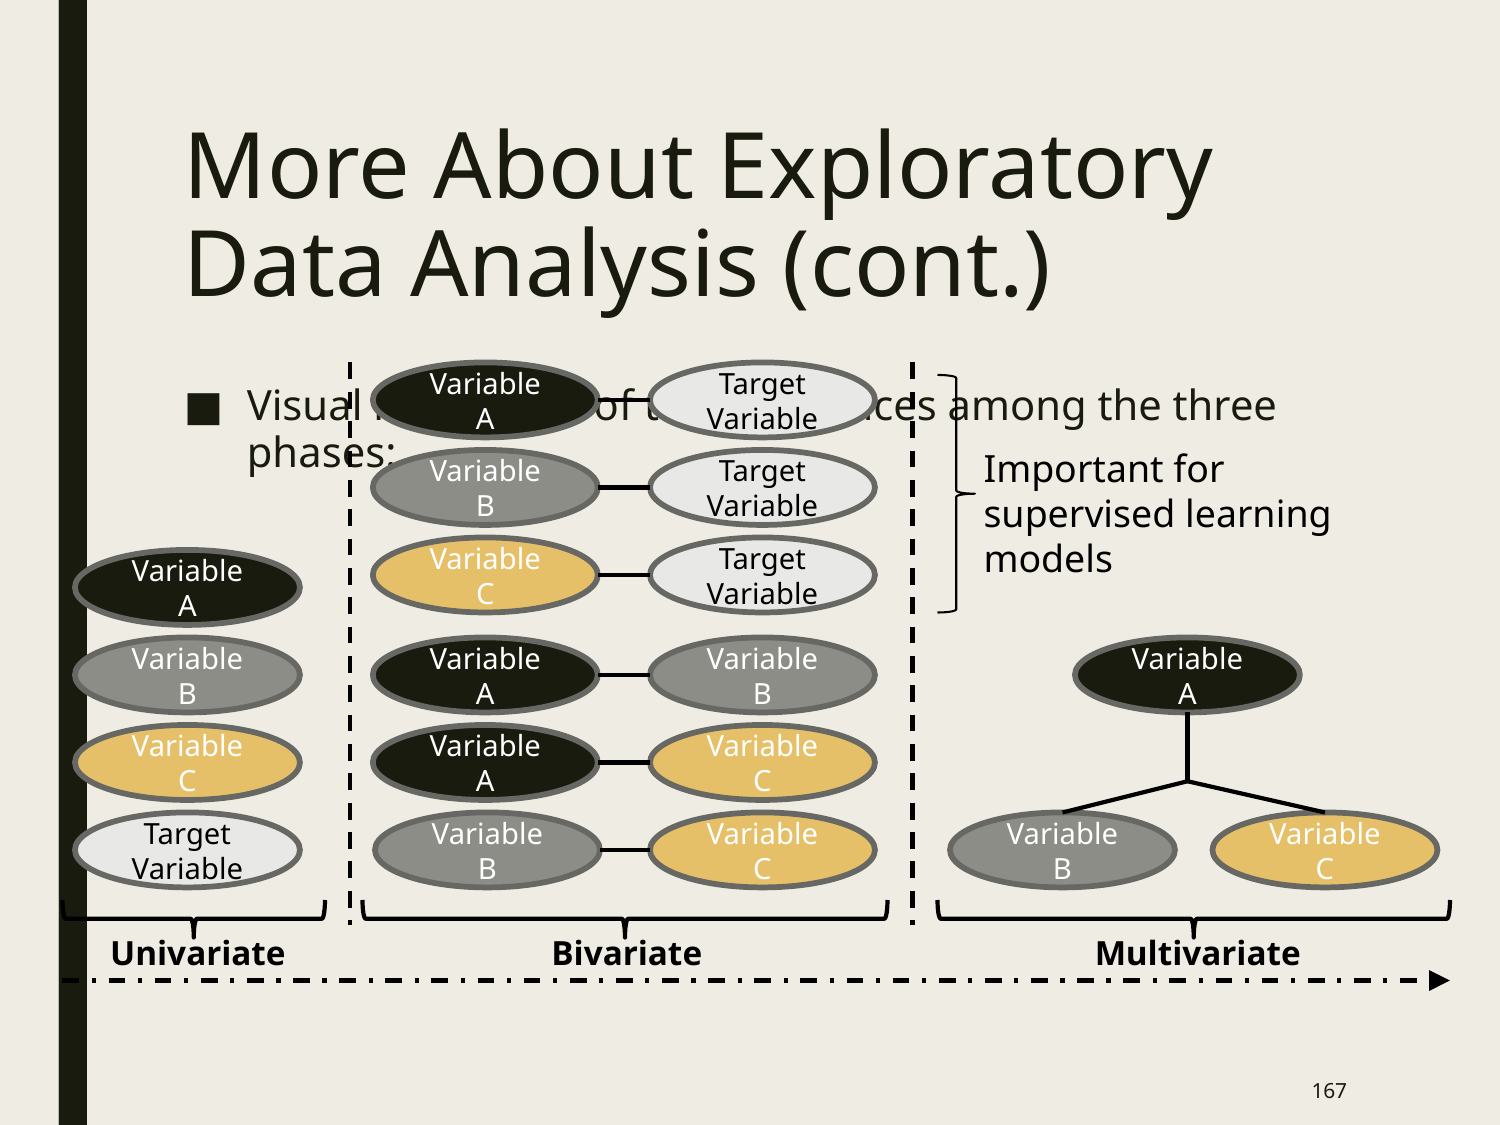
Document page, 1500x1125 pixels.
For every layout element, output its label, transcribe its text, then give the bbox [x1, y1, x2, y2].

text_box Bivariate [536, 924, 718, 980]
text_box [1187, 781, 1325, 813]
text_box Multivariate [1080, 924, 1317, 980]
text_box Variable B [947, 809, 1178, 891]
text_box Variable A [1072, 634, 1303, 716]
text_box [1062, 781, 1187, 813]
text_box Variable B [647, 634, 878, 716]
text_box [936, 899, 1451, 924]
text_box Univariate [95, 924, 301, 980]
text_box [937, 374, 968, 614]
text_box Important for supervised learning models [968, 437, 1425, 588]
list Visual illustration of the differences among the three phases: [168, 375, 1351, 963]
text_box Target Variable [647, 359, 878, 441]
title More About Exploratory Data Analysis (cont.) [168, 112, 1351, 357]
text_box [361, 899, 889, 924]
text_box Target Variable [647, 447, 878, 528]
text_box Variable B [372, 809, 603, 891]
text_box Variable C [647, 809, 878, 891]
text_box Variable A [370, 634, 601, 716]
text_box Variable A [370, 722, 601, 803]
text_box Variable A [72, 547, 303, 628]
text_box Variable C [370, 534, 601, 616]
text_box [61, 899, 326, 924]
text_box Target Variable [647, 534, 878, 616]
text_box Target Variable [72, 809, 303, 891]
text_box Variable C [647, 722, 878, 803]
text_box Variable C [1209, 809, 1441, 891]
text_box Variable B [72, 634, 303, 716]
text_box Variable A [370, 359, 601, 441]
text_box Variable B [370, 447, 601, 528]
text_box Variable C [72, 722, 303, 803]
slide_number 166 [1165, 1058, 1362, 1125]
